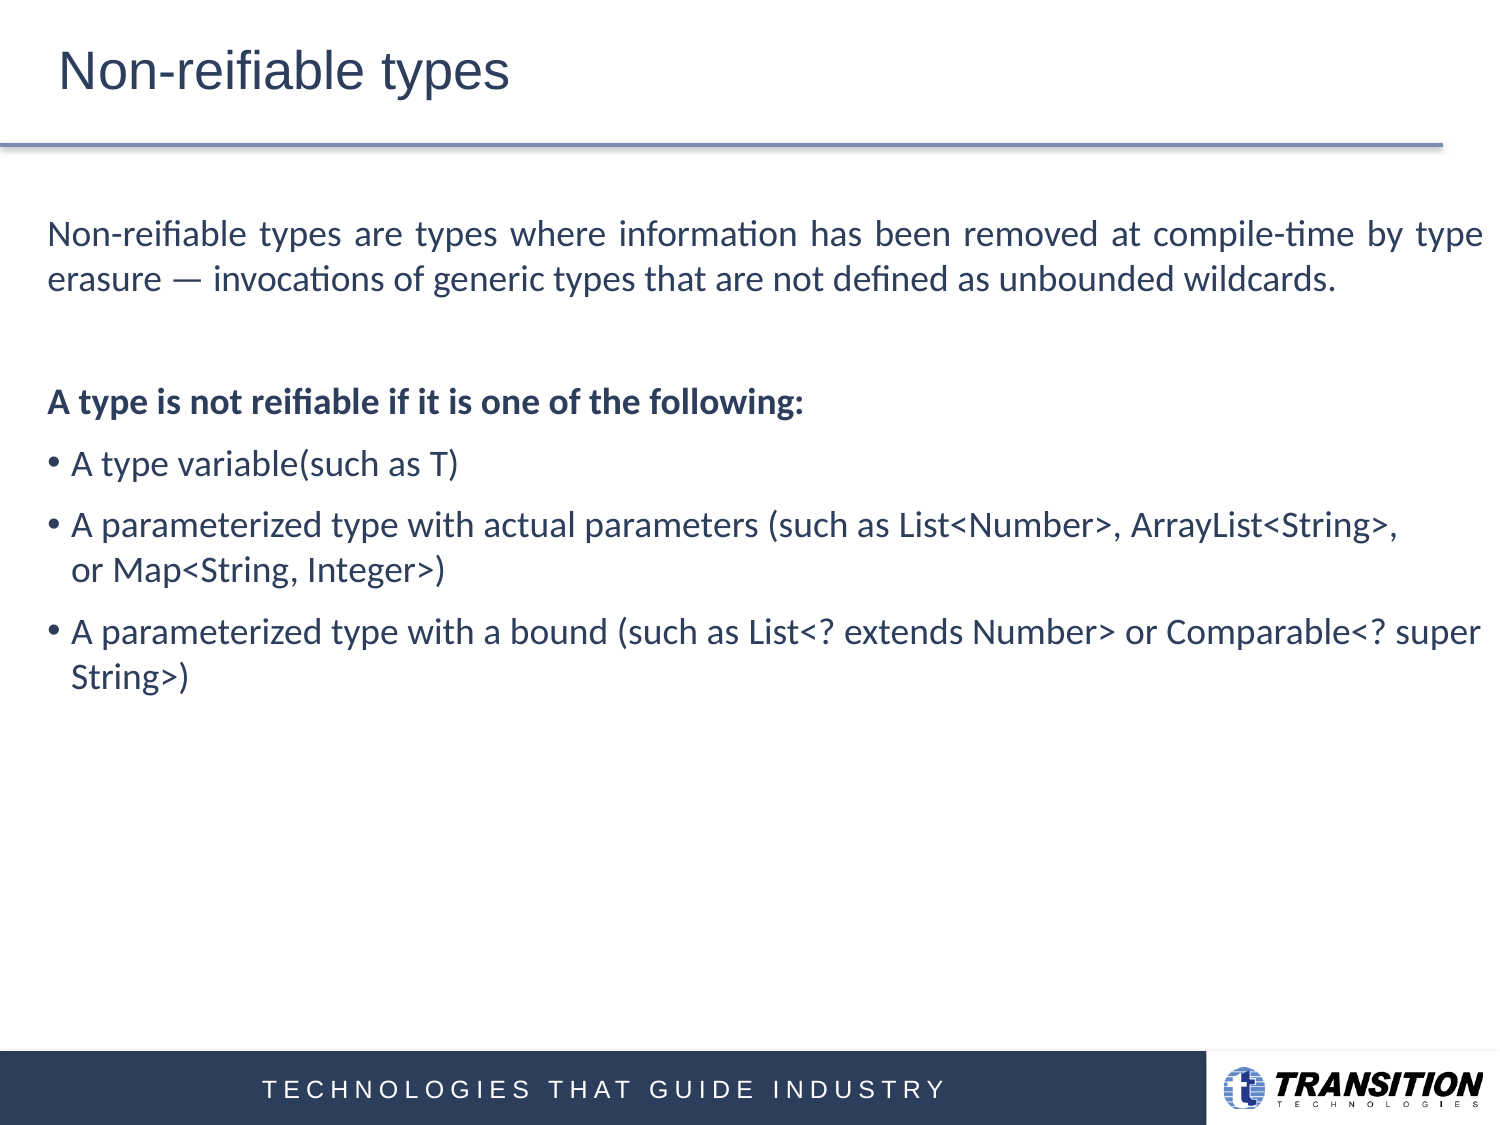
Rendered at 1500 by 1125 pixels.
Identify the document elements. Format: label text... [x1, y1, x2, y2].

title Non-reifiable types [0, 0, 1500, 145]
list Non-reifiable types are types where information has been removed at compile-time by type erasure — invocations of generic types that are not defined as unbounded wildcards. A type is not reifiable if it is one of the following: A type variable(such as T) A parameterized type with actual parameters (such as List<Number>, ArrayList<String>, or Map<String, Integer>) A parameterized type with a bound (such as List<? extends Number> or Comparable<? super String>) [0, 201, 1500, 997]
